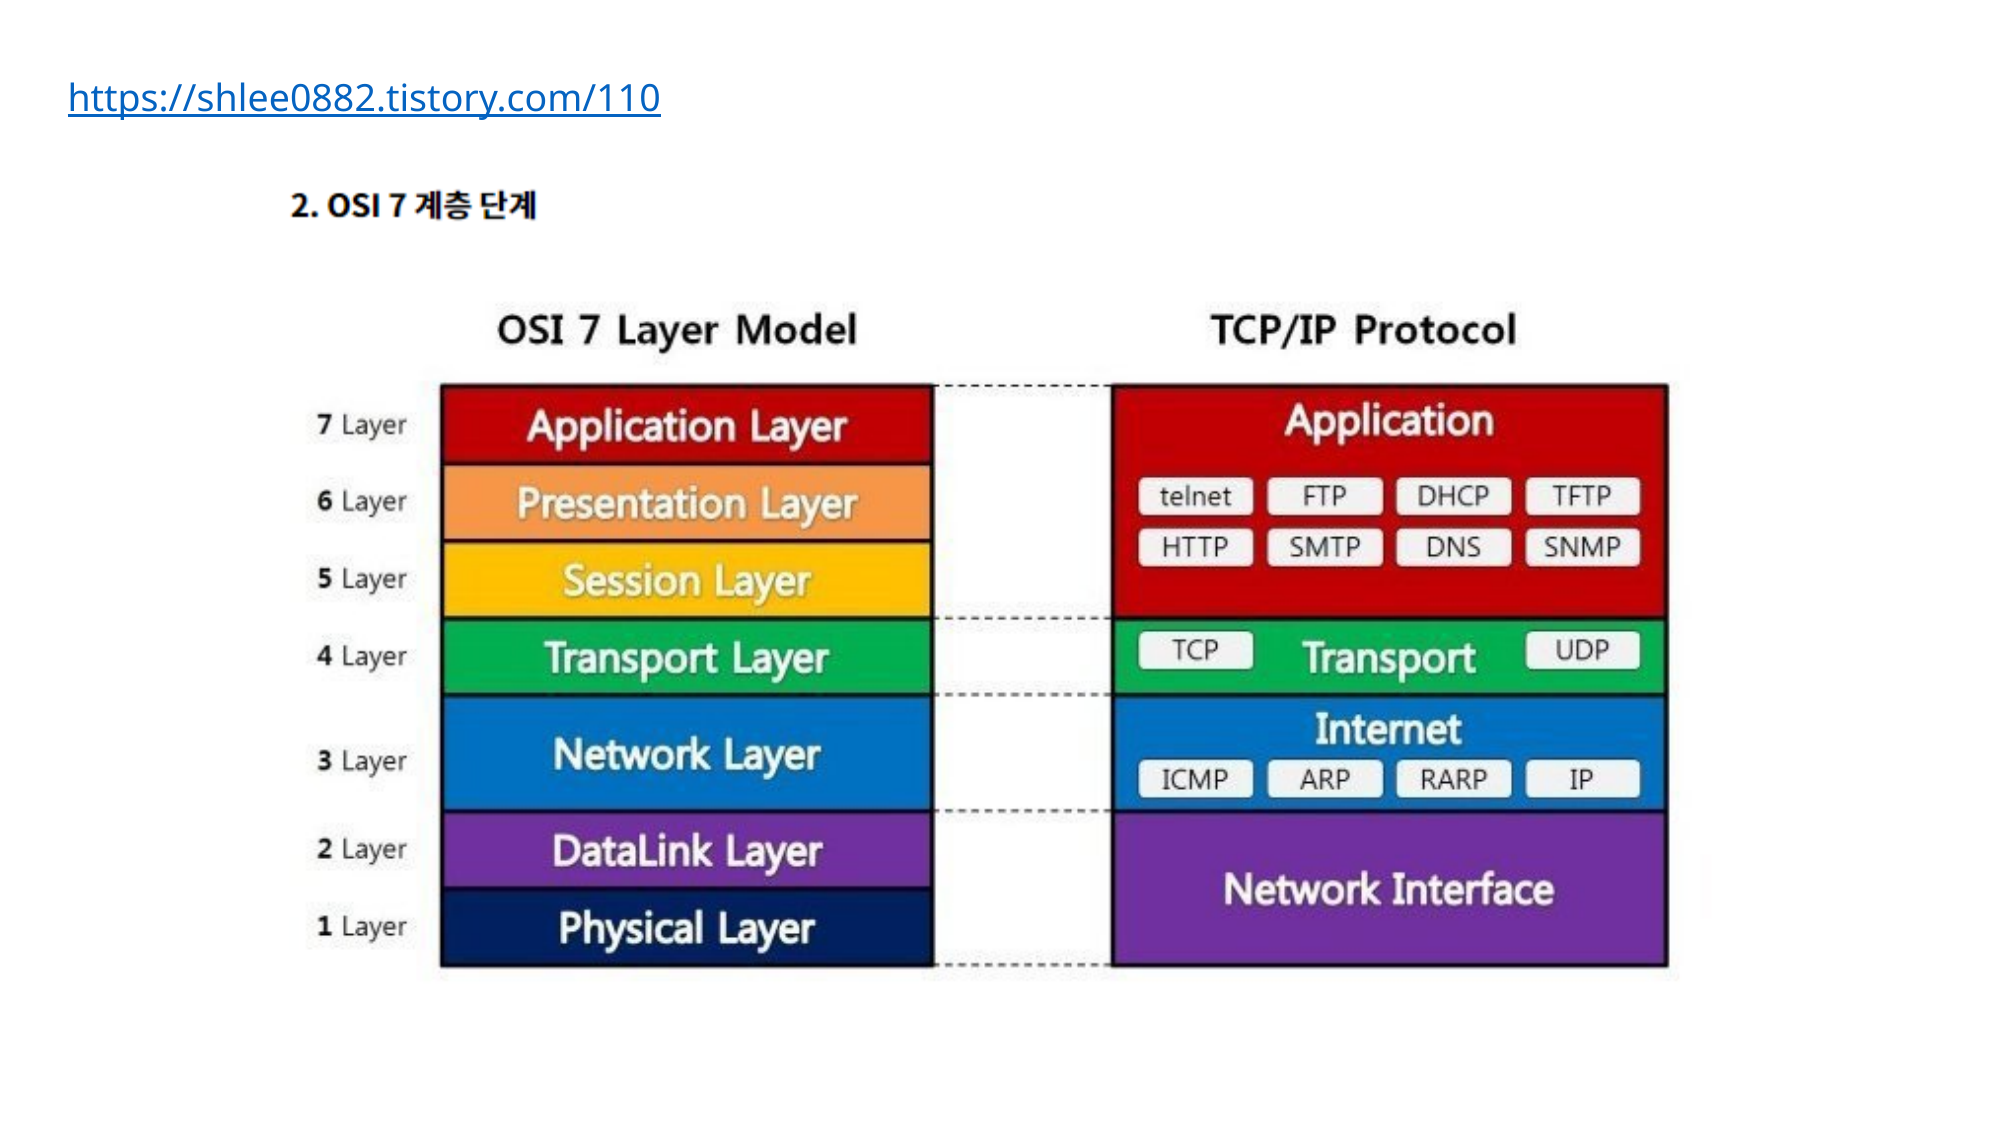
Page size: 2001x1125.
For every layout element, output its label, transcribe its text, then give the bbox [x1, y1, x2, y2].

picture [277, 172, 1723, 1011]
text_box https://shlee0882.tistory.com/110 [52, 66, 1053, 178]
